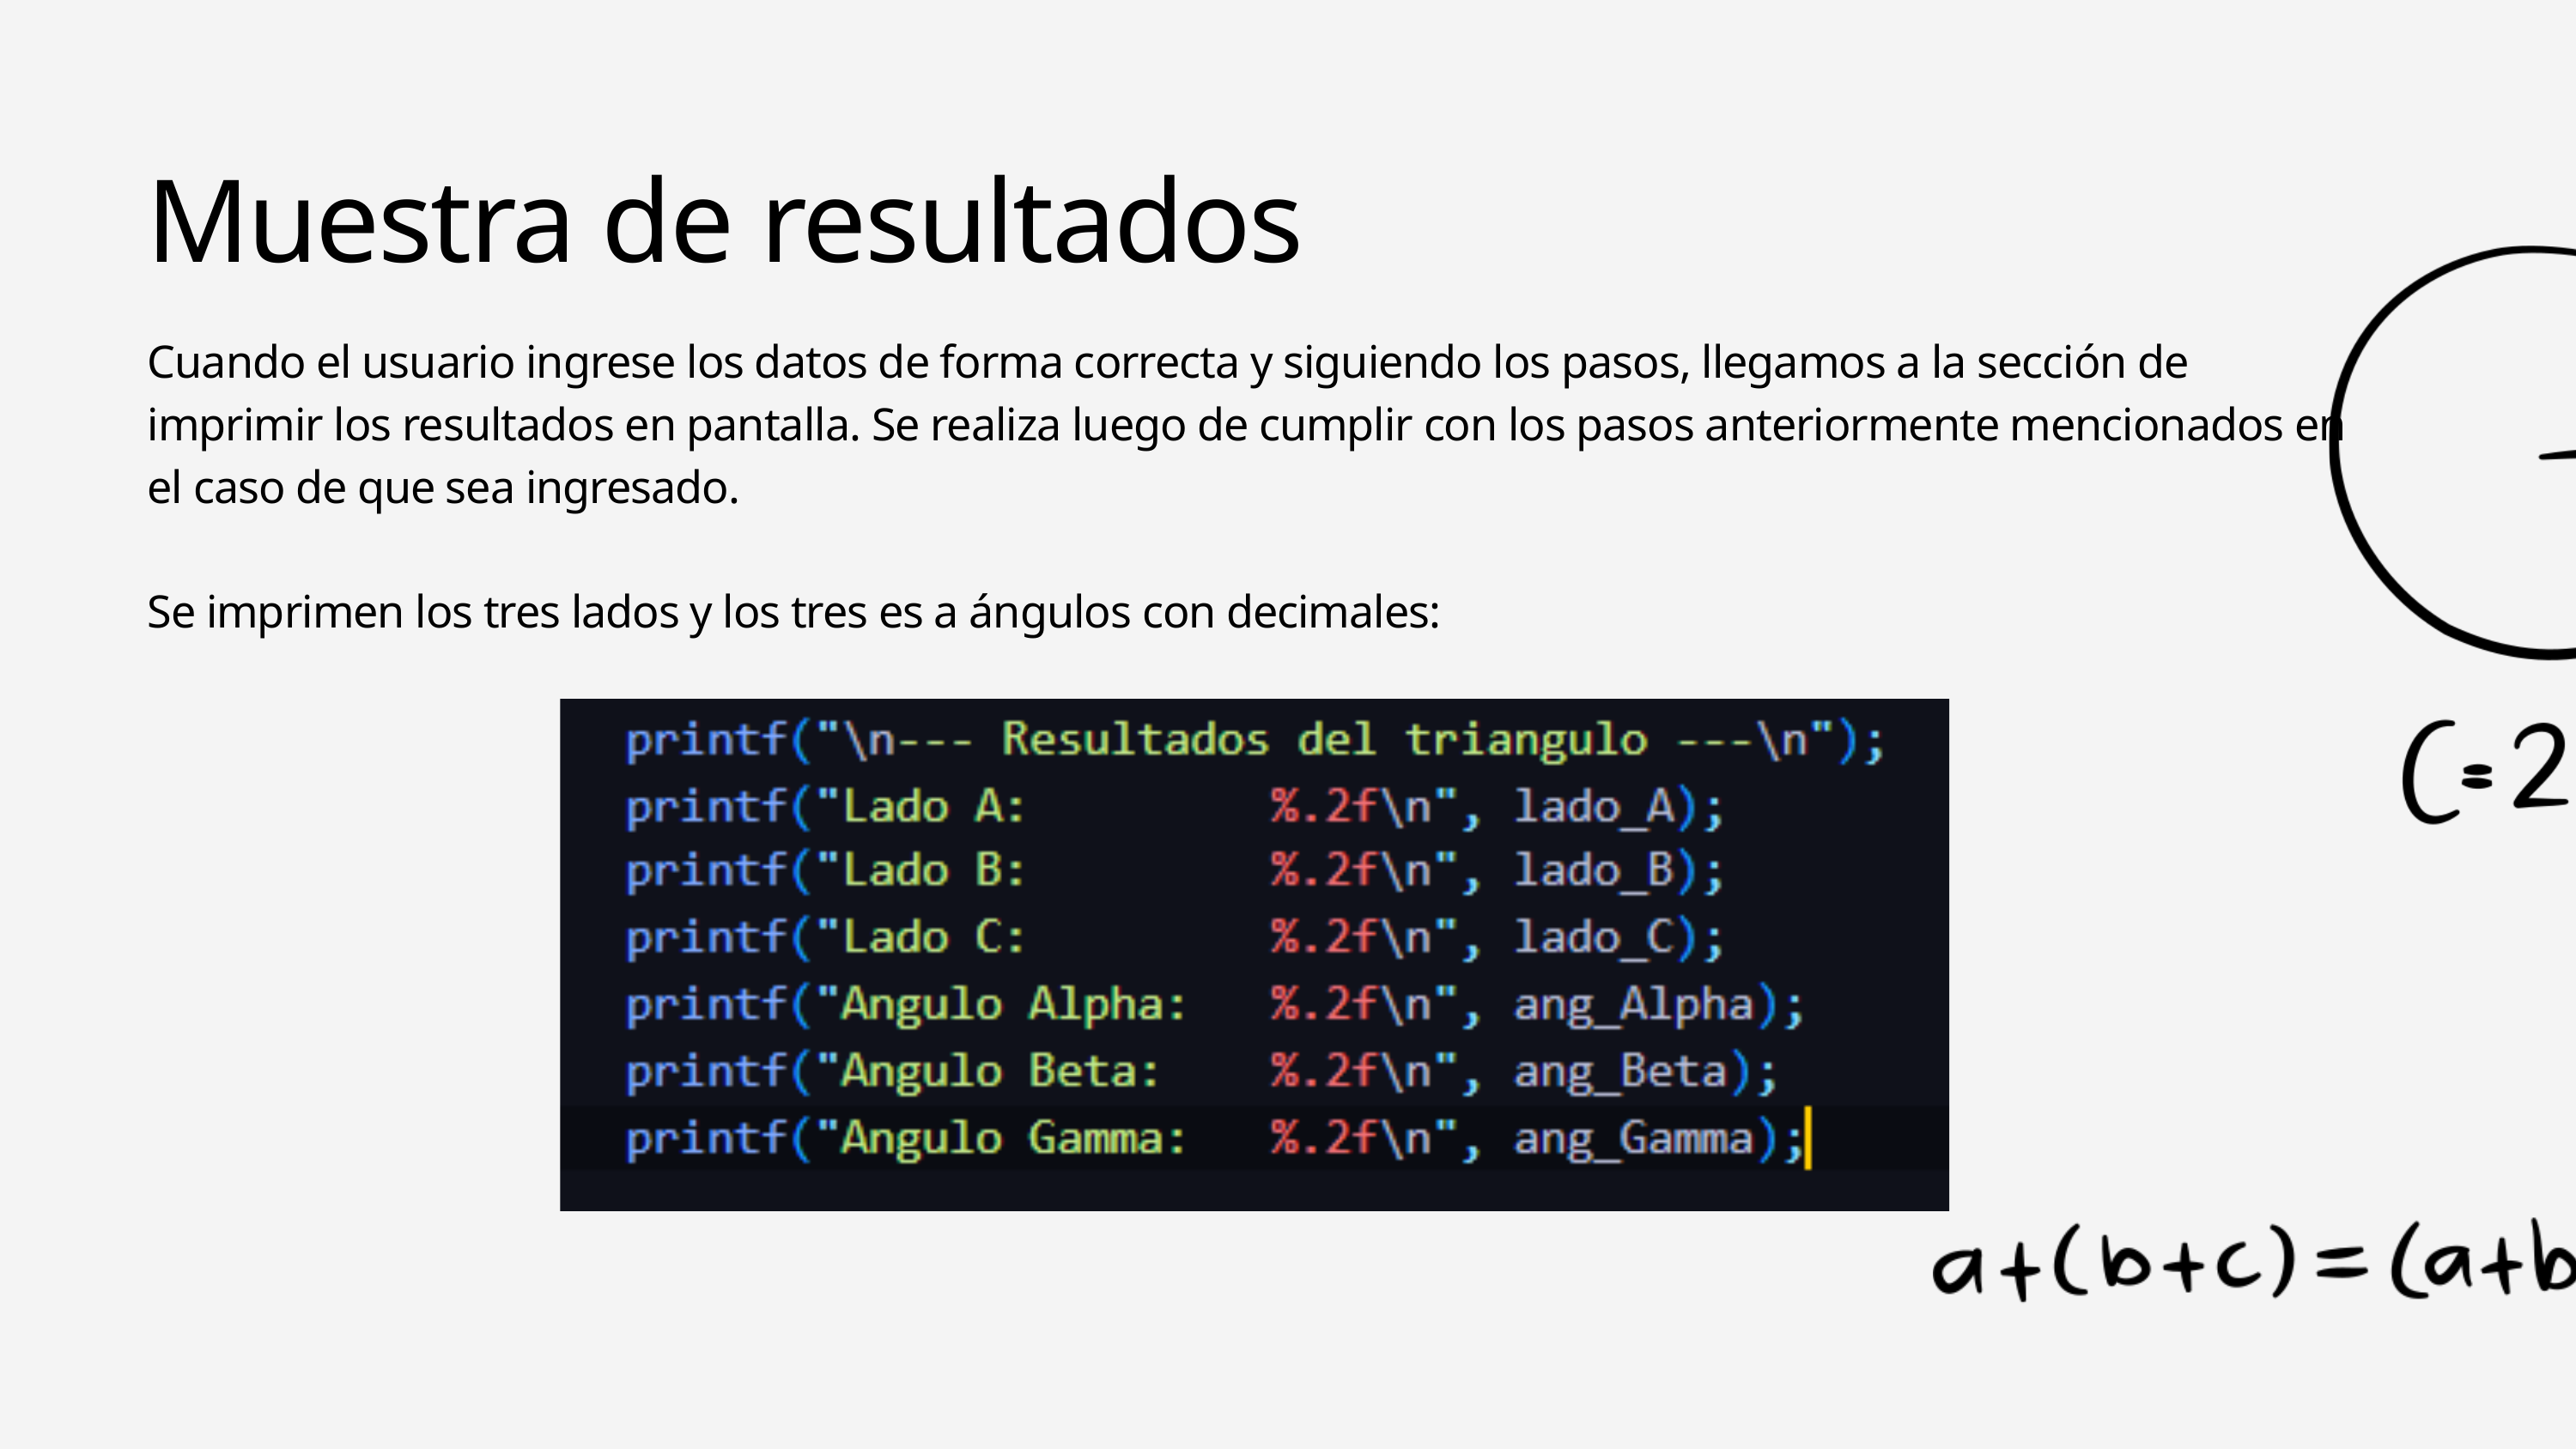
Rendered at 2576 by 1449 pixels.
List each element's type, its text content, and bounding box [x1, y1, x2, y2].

text_box [2329, 246, 2576, 826]
text_box Muestra de resultados [146, 124, 1703, 285]
text_box [560, 700, 1950, 1211]
text_box [1933, 1217, 2576, 1304]
text_box Cuando el usuario ingrese los datos de forma correcta y siguiendo los pasos, llegamos a la sección de imprimir los resultados en pantalla. Se realiza luego de cumplir con los pasos anteriormente mencionados en el caso de que sea ingresado. Se imprimen los tres lados y los tres es a ángulos con decimales: [147, 324, 2365, 700]
